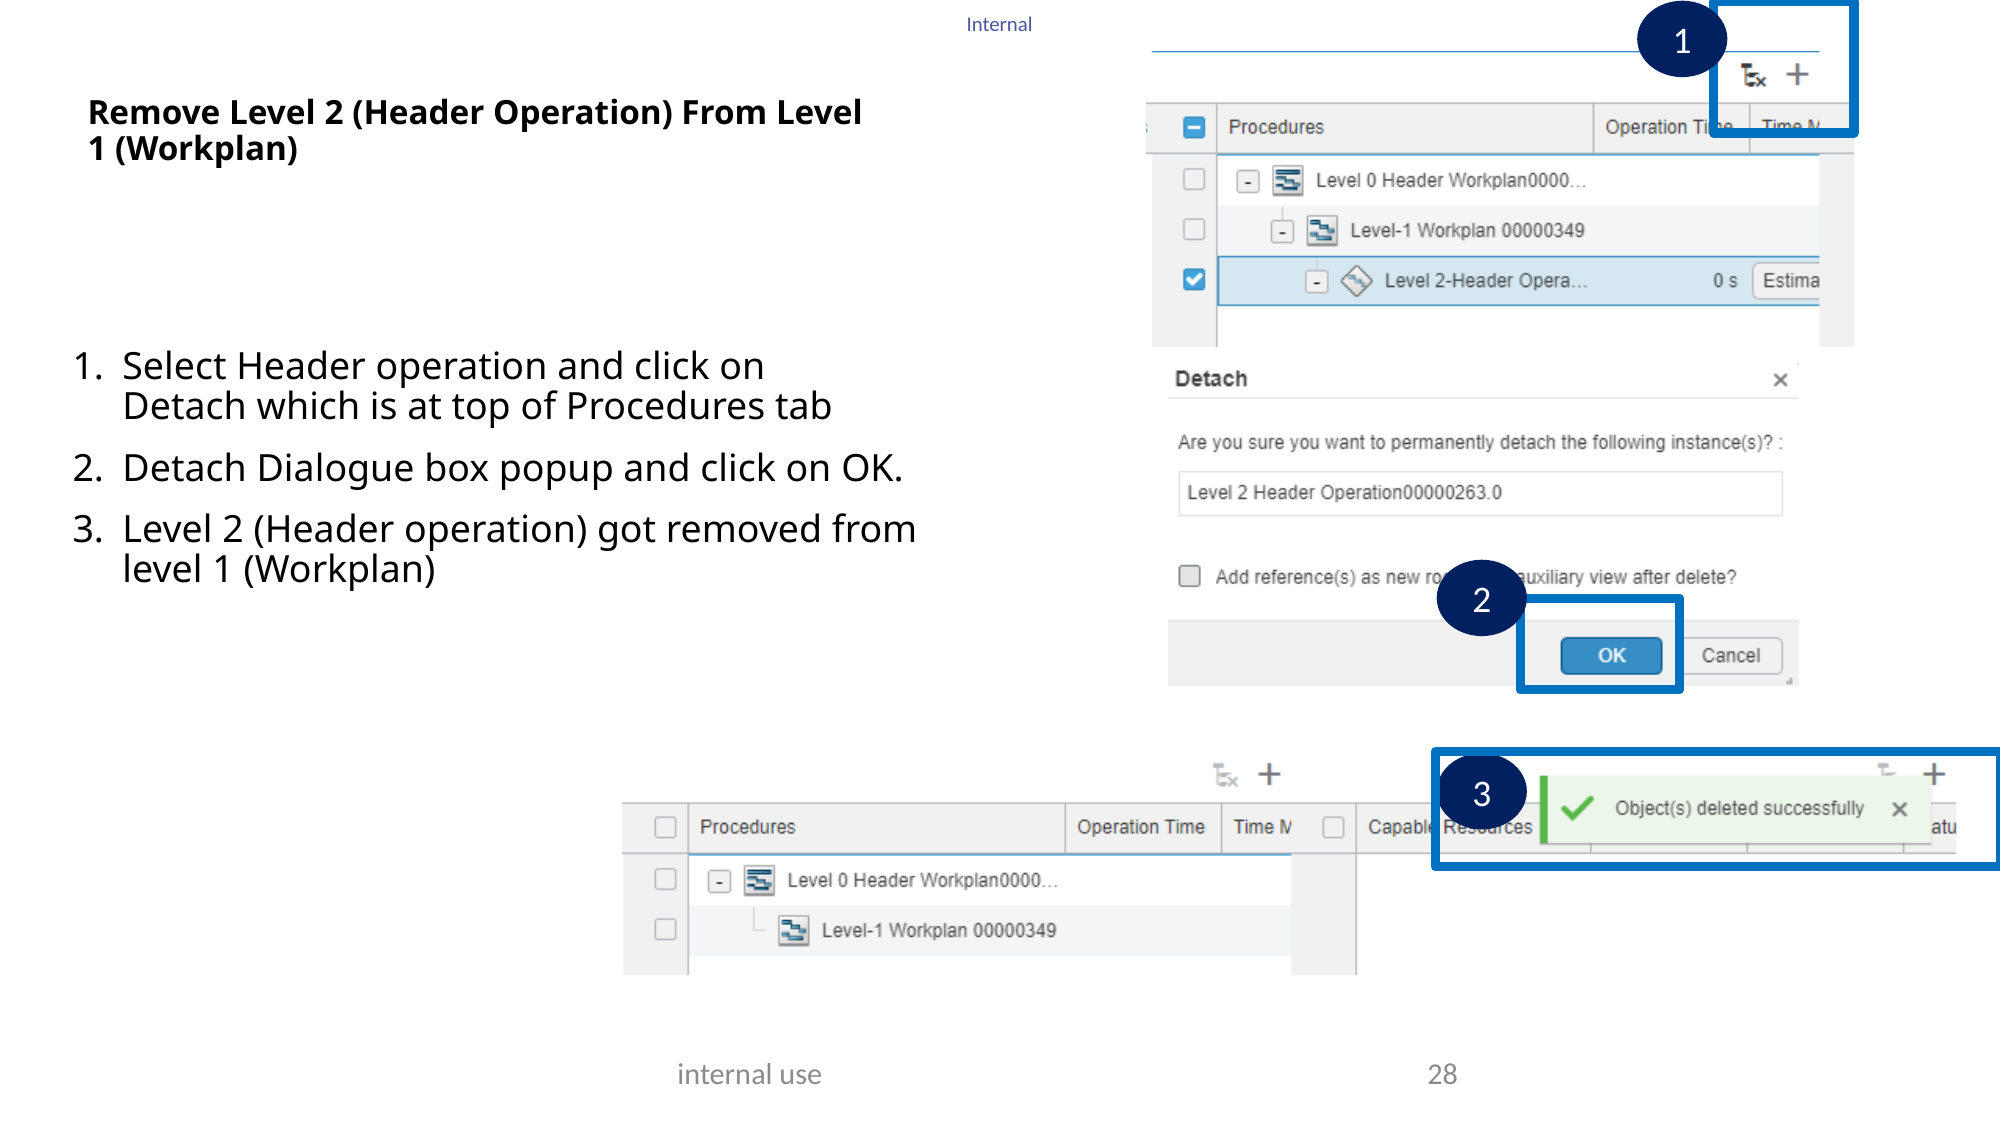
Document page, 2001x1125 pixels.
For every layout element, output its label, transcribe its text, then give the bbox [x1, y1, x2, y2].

slide_number 28 [1412, 1042, 1863, 1103]
picture [622, 754, 1972, 975]
text_box 1 [1636, 0, 1729, 51]
title Remove Level 2 (Header Operation) From Level 1 (Workplan) [72, 88, 1062, 176]
text_box [1520, 686, 1680, 690]
footer internal use [662, 1042, 1338, 1103]
text_box [1713, 1, 1855, 133]
picture [1168, 363, 1799, 686]
text_box [1435, 751, 2000, 867]
list Select Header operation and click on Detach which is at top of Procedures tab Detach Dialogue box popup and click on OK. Level 2 (Header operation) got removed from level 1 (Workplan) [72, 281, 956, 918]
picture [1145, 51, 1854, 347]
